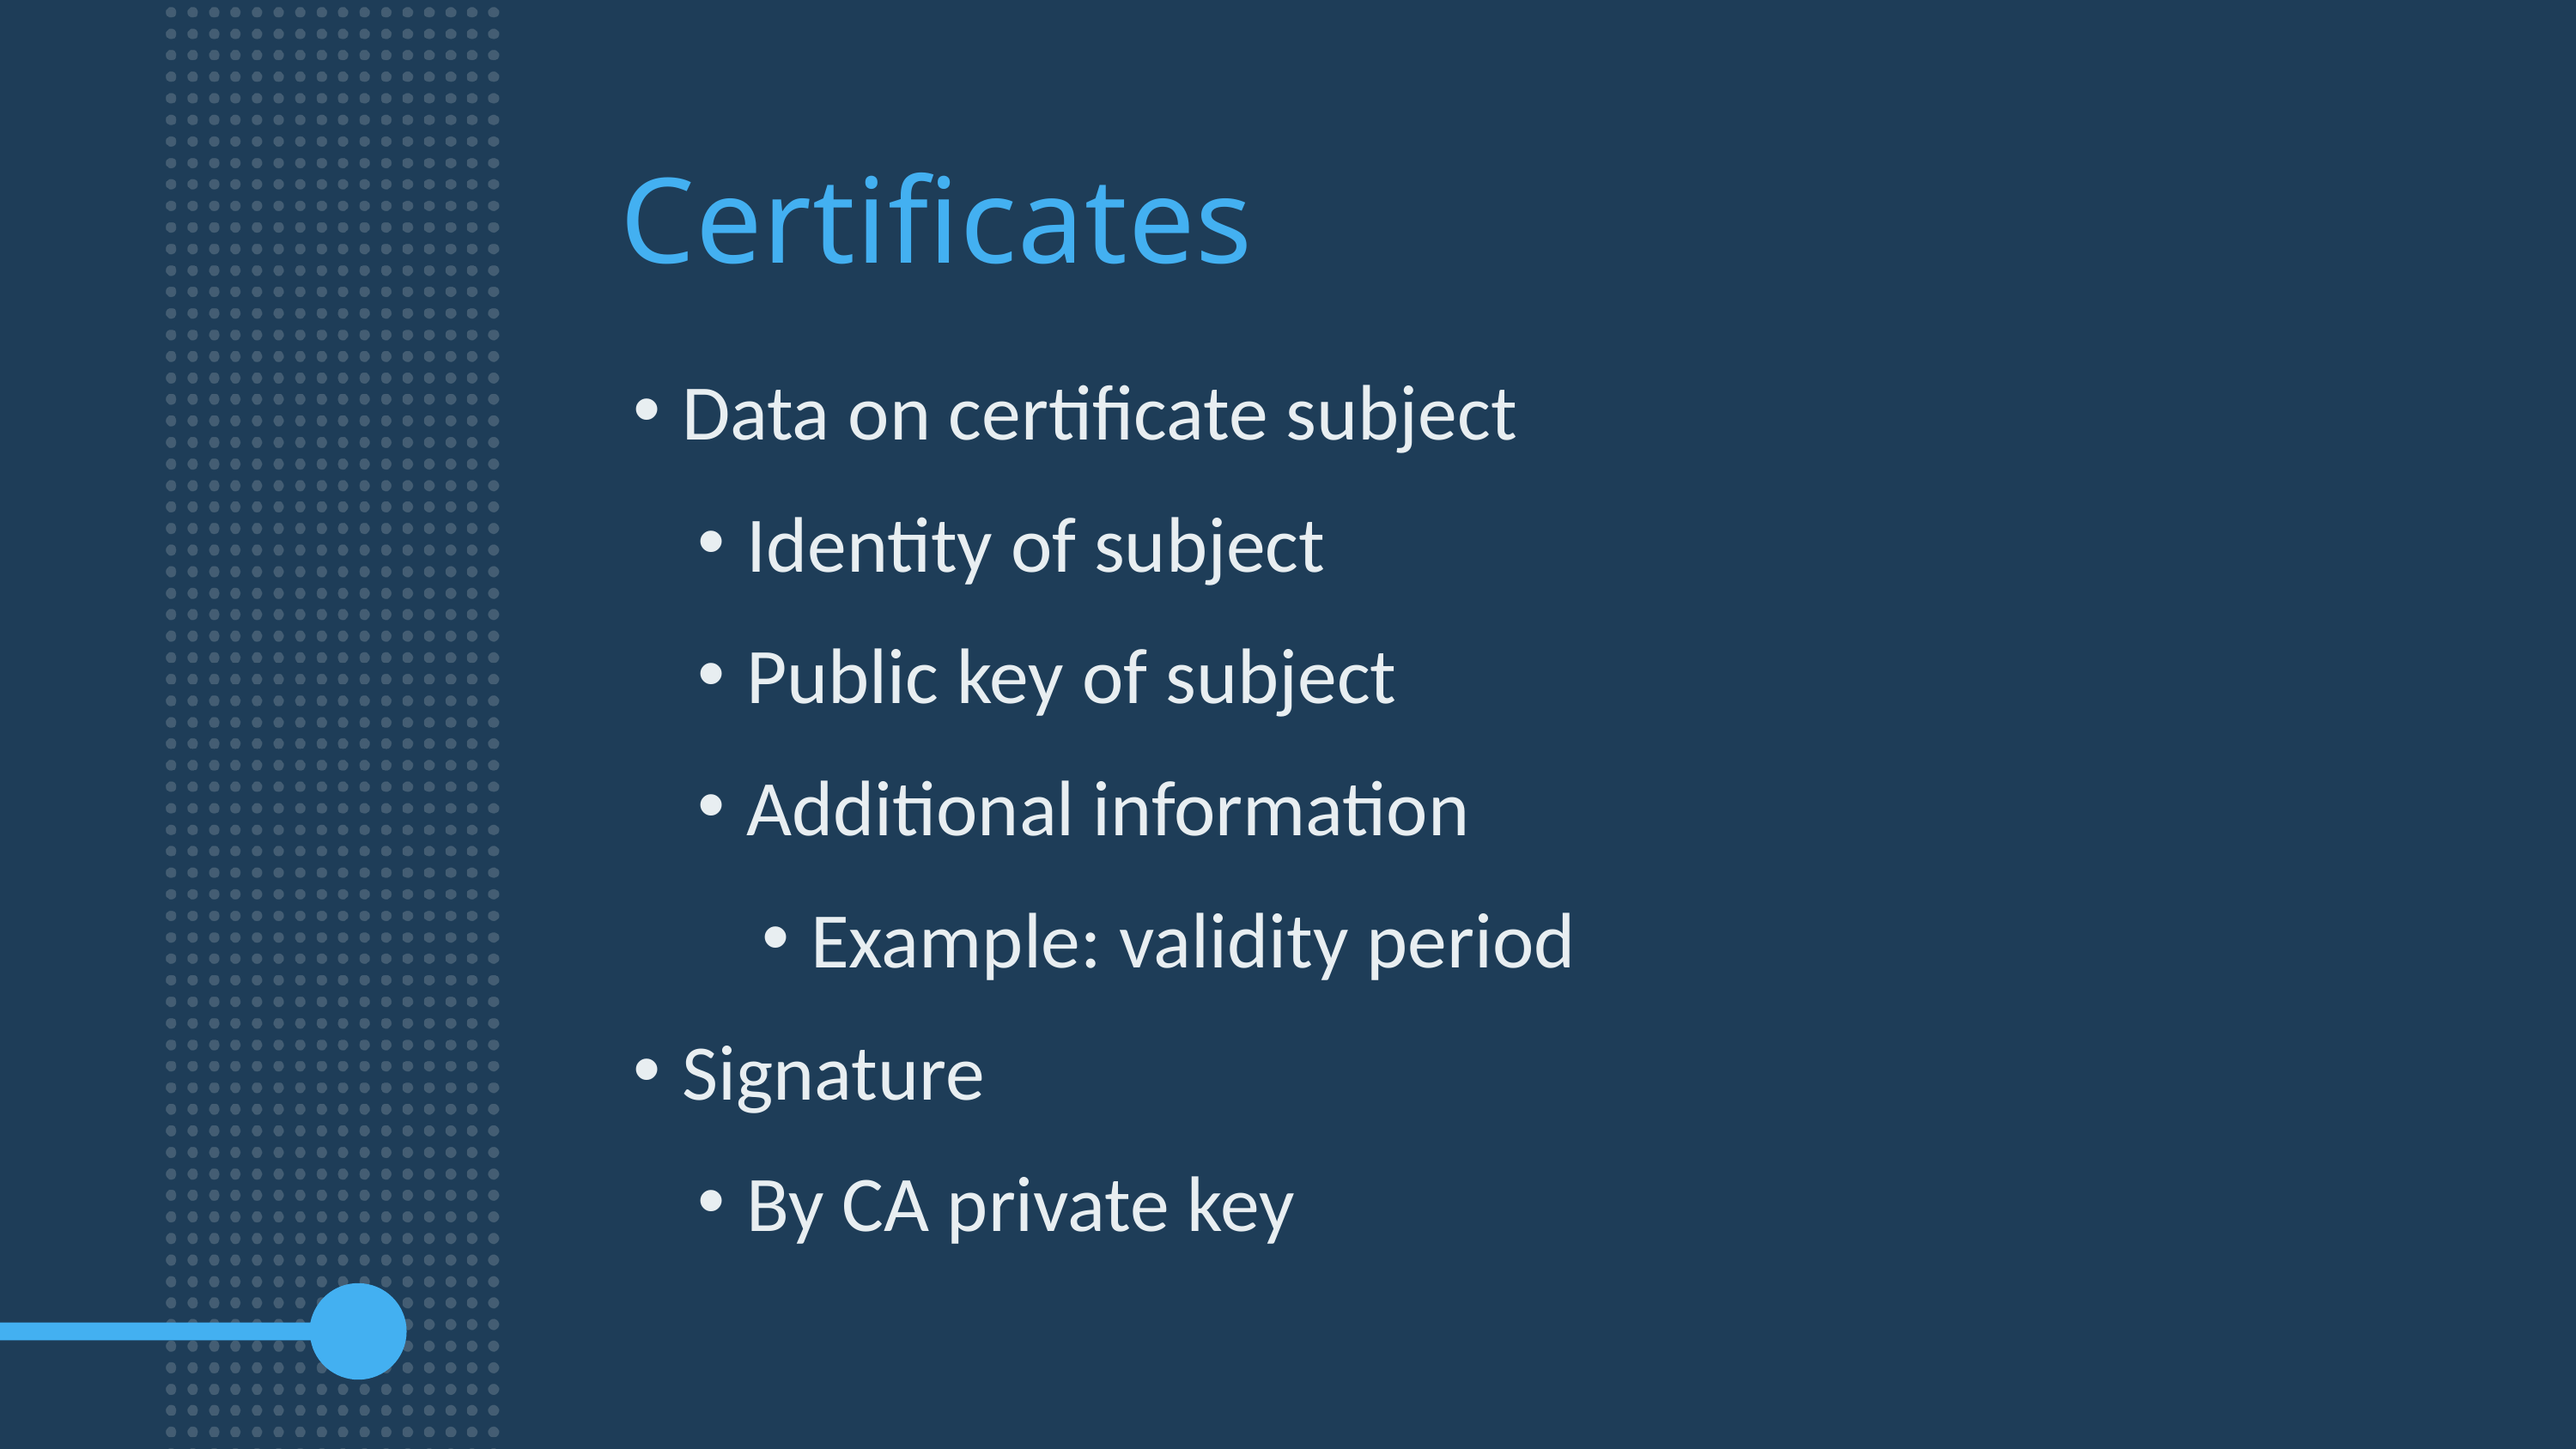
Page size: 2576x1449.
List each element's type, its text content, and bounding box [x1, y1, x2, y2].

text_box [0, 1271, 407, 1392]
picture [161, 0, 507, 1449]
text_box Certificates [620, 137, 2271, 288]
text_box Data on certificate subject Identity of subject Public key of subject Additional information Example: validity period Signature By CA private key [621, 332, 2435, 1254]
